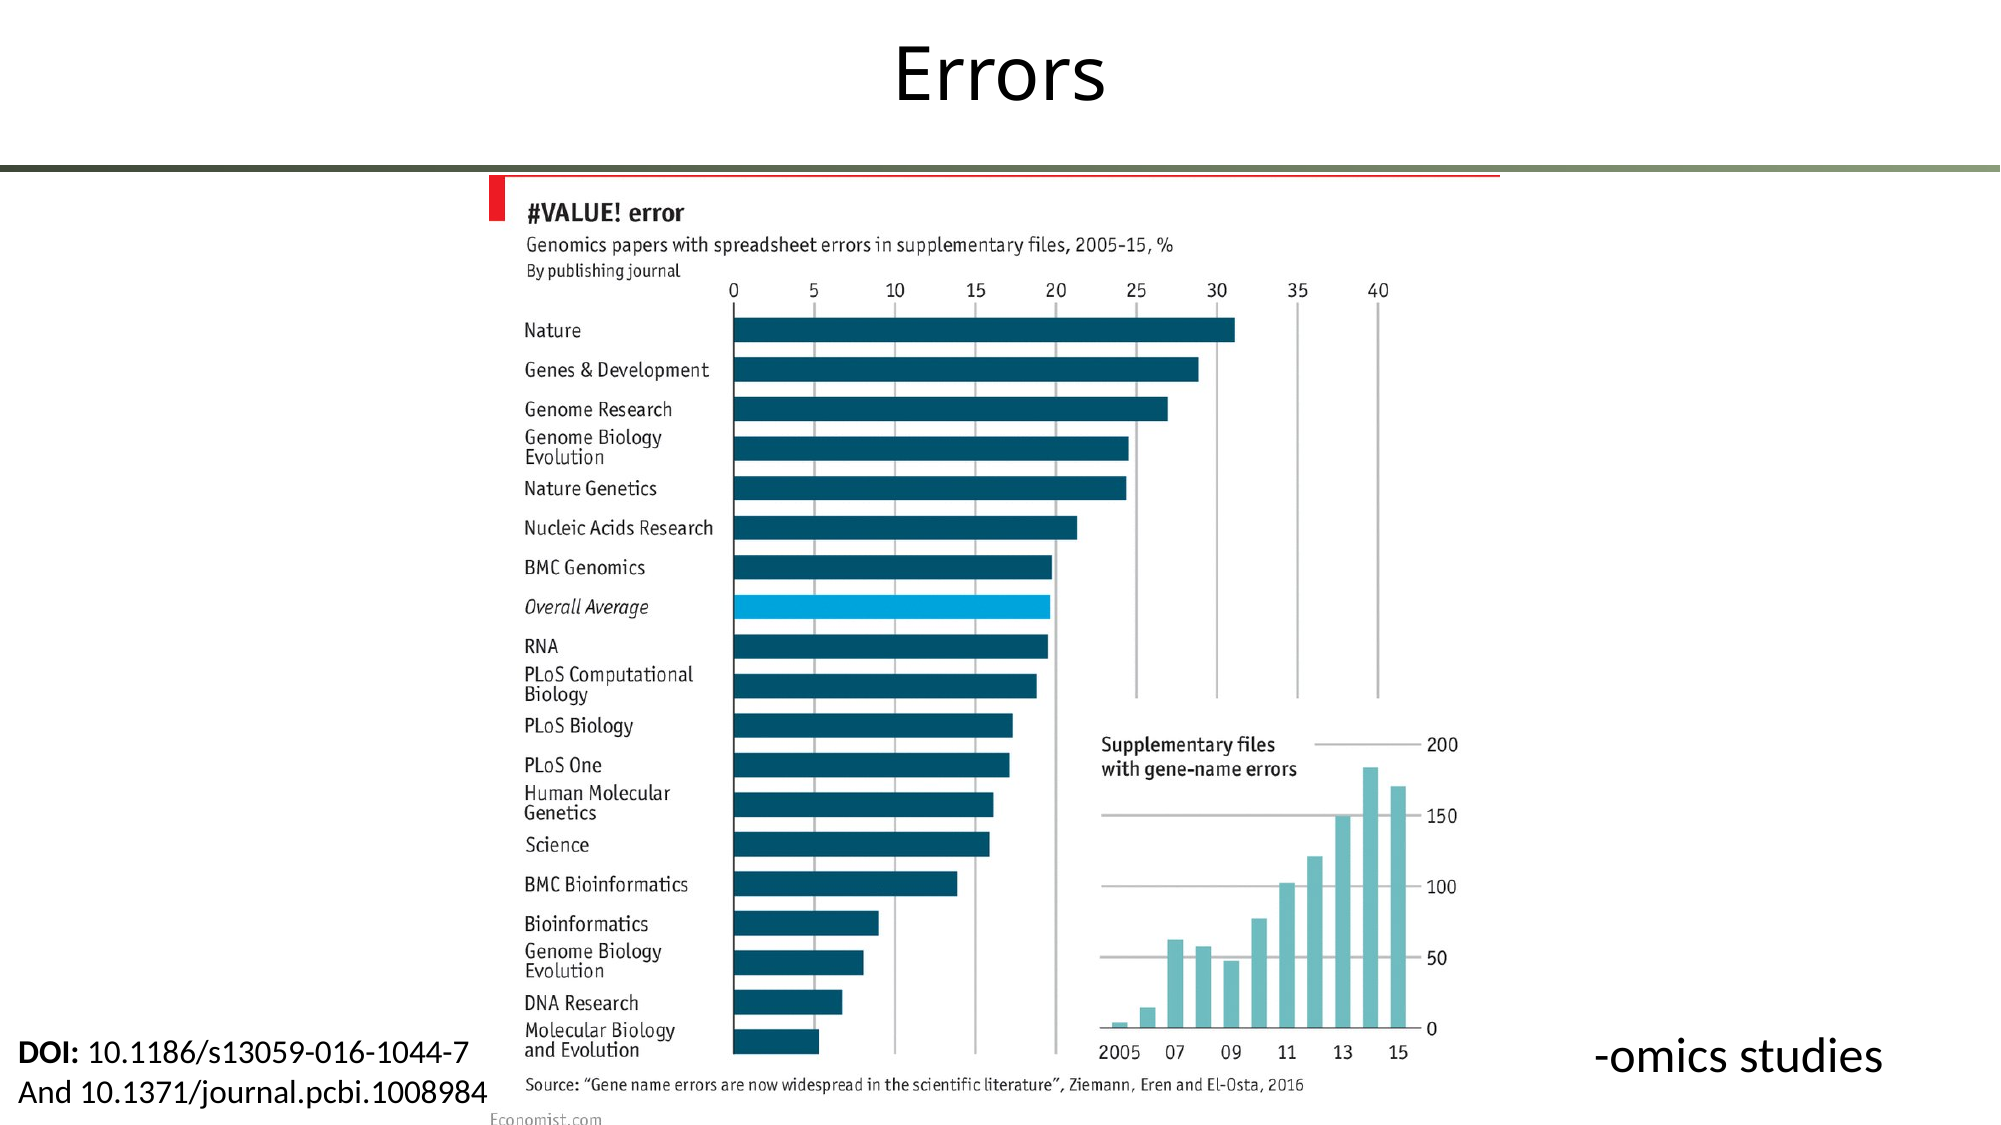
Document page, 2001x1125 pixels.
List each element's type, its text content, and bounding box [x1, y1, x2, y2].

picture [0, 165, 2000, 172]
title Errors [0, 0, 2000, 141]
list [488, 175, 1501, 1125]
text_box -omics studies [1579, 1014, 1899, 1090]
text_box DOI: 10.1186/s13059-016-1044-7 And 10.1371/journal.pcbi.1008984 [3, 1022, 483, 1118]
